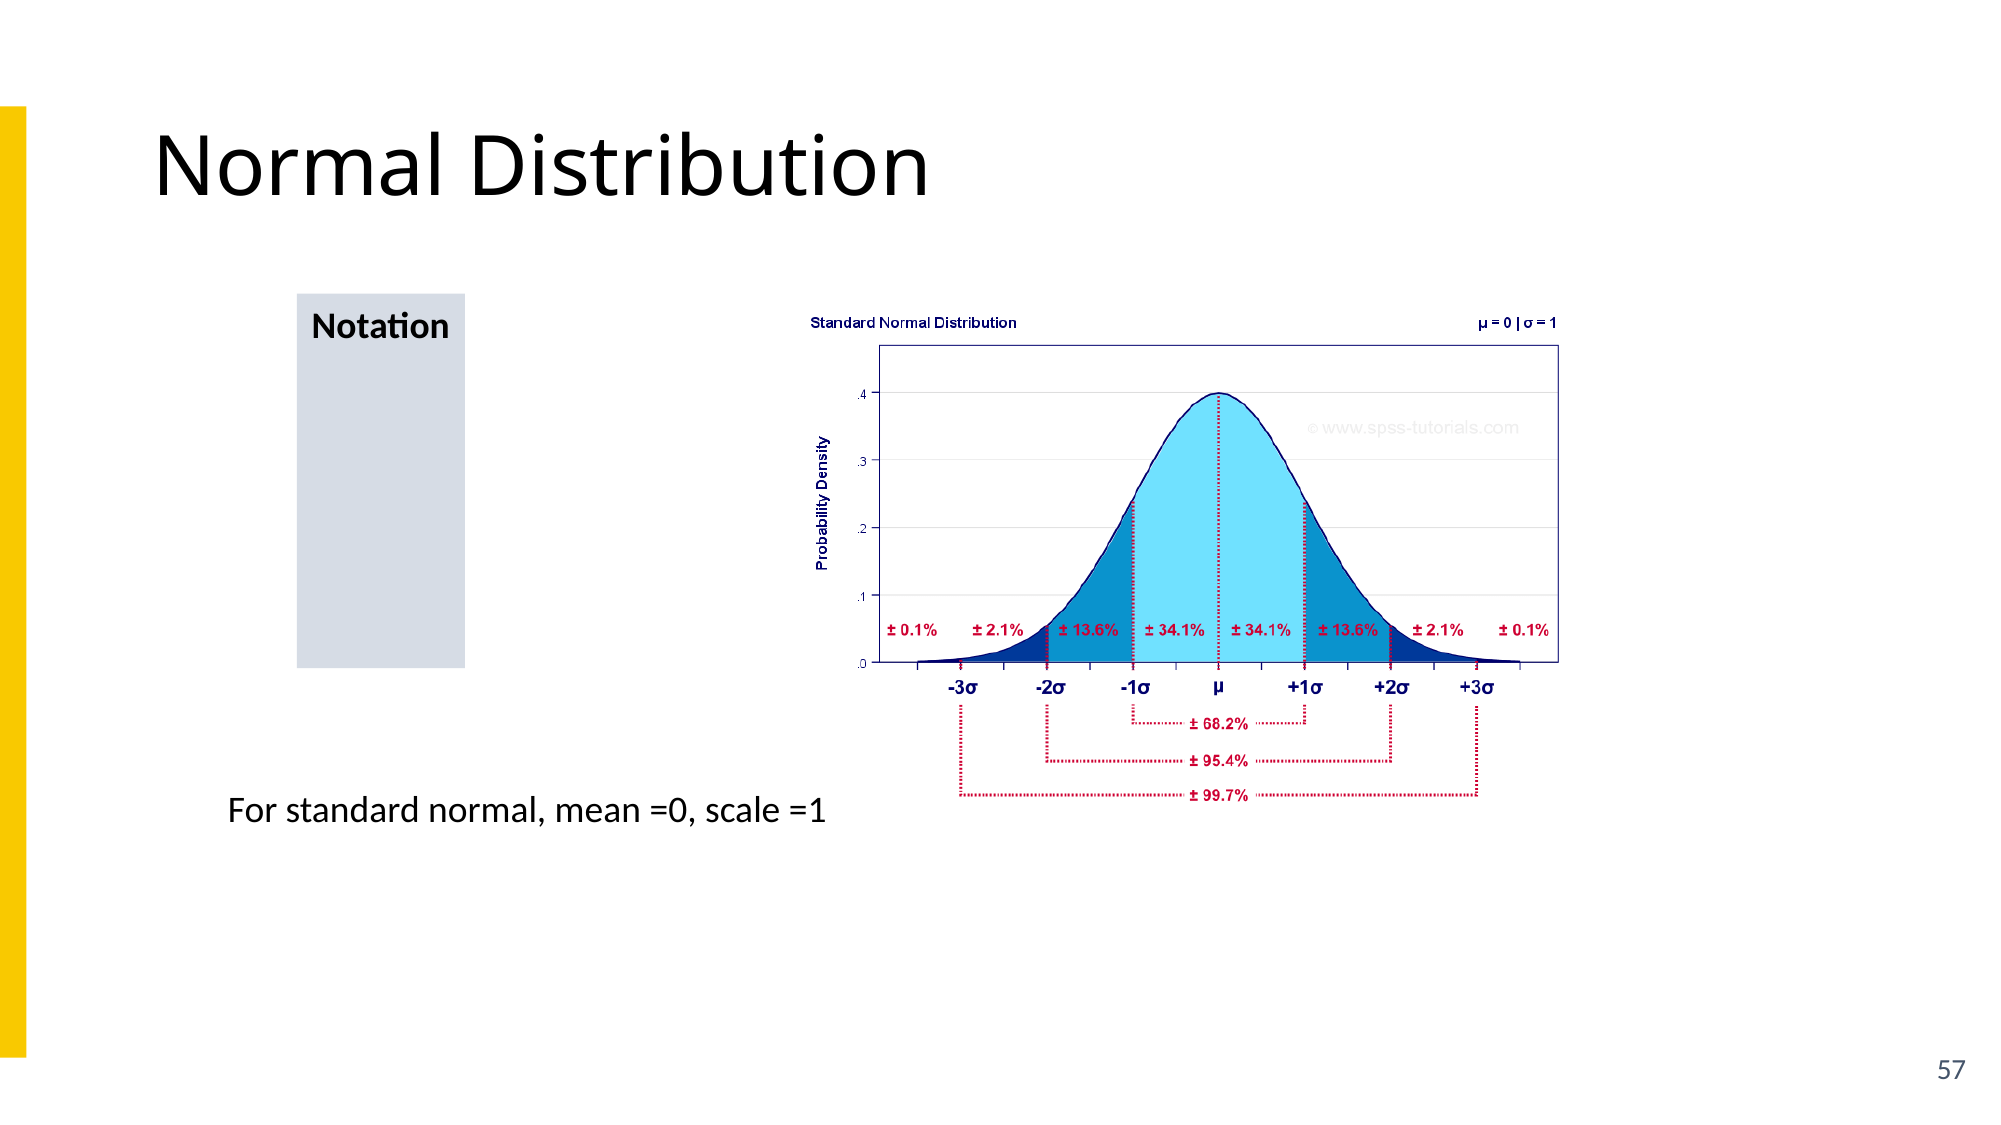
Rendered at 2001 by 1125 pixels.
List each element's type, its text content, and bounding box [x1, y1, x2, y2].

text_box 57 [1531, 1038, 1982, 1098]
text_box For standard normal, mean =0, scale =1 [213, 777, 843, 838]
picture [792, 293, 1575, 819]
text_box [0, 105, 27, 1059]
title Normal Distribution [137, 59, 1863, 278]
